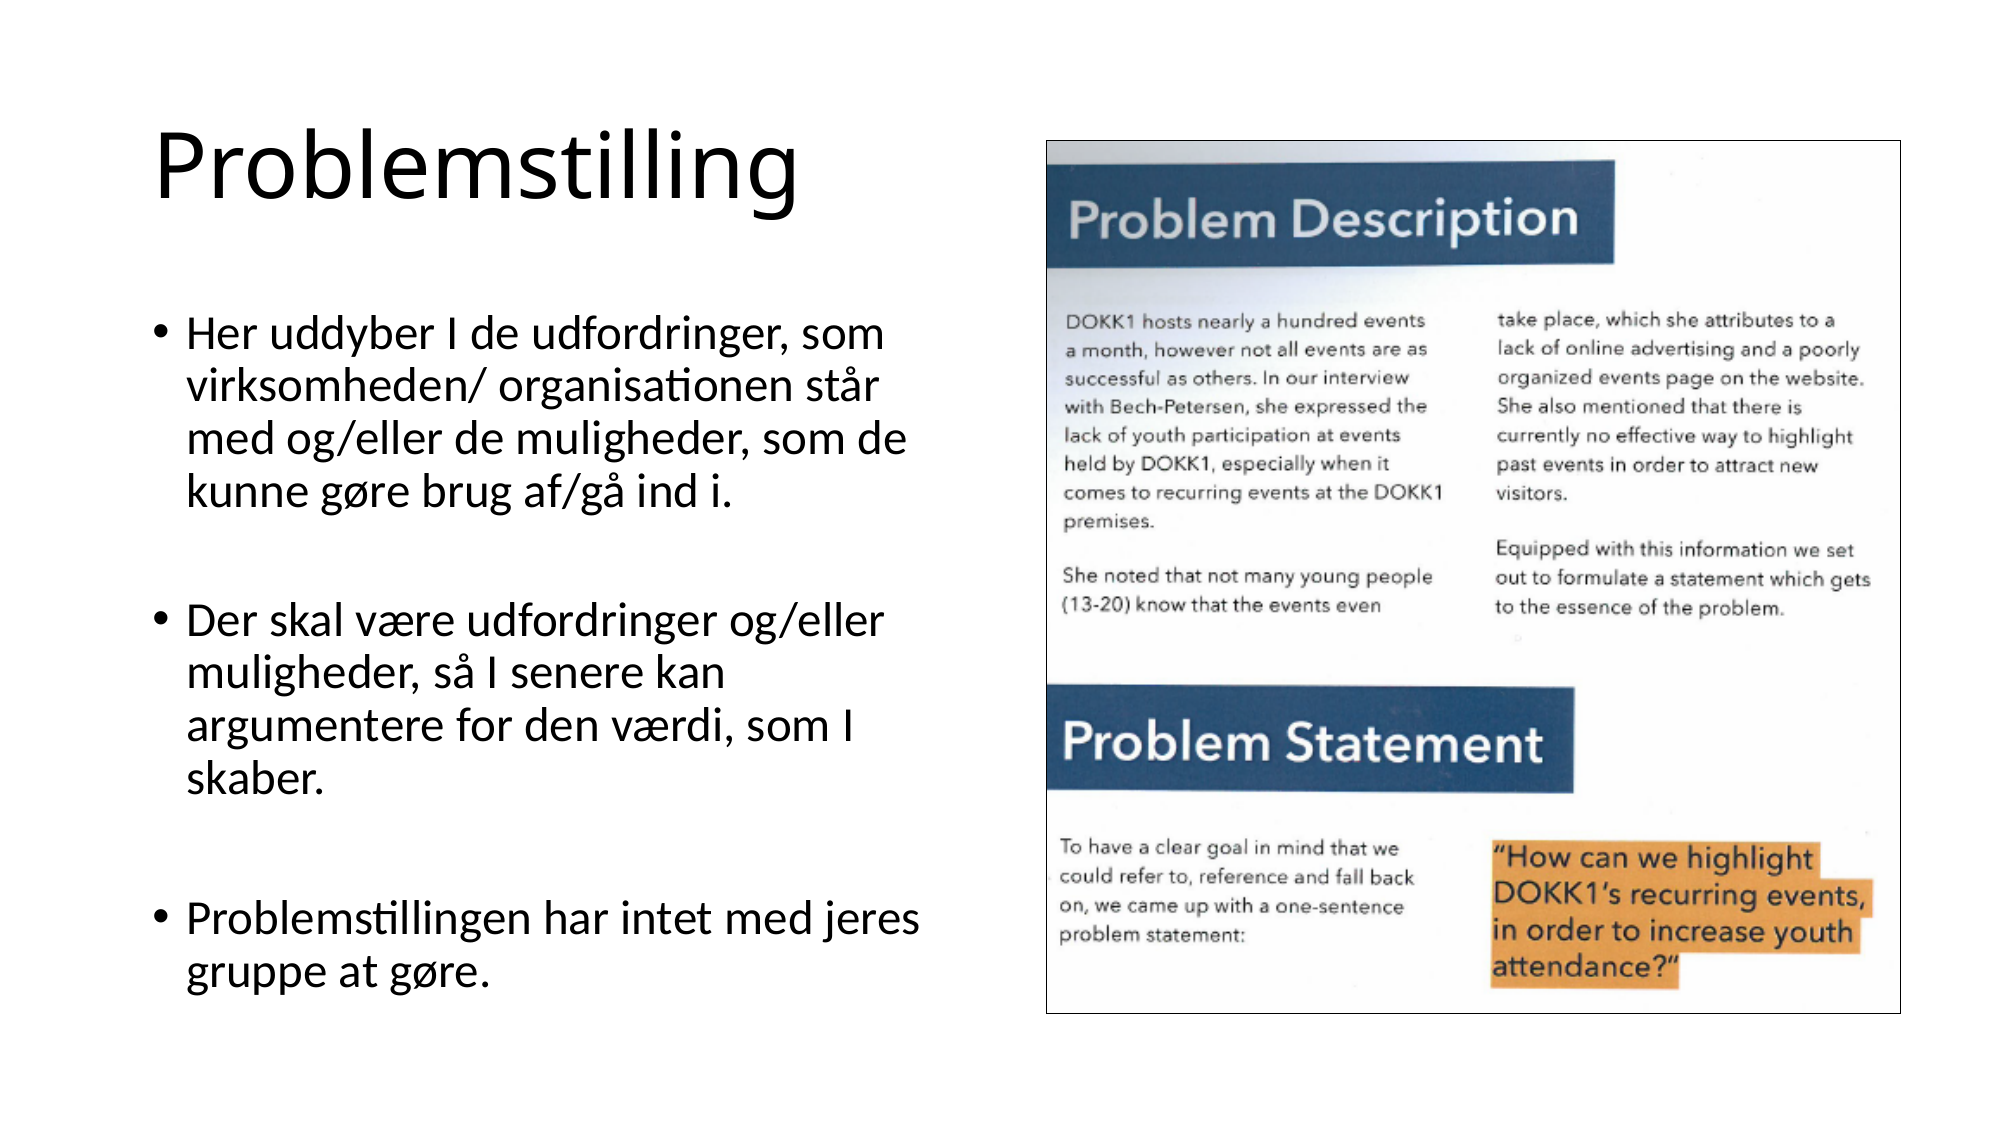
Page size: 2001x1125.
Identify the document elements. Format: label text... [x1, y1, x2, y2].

picture [1046, 140, 1901, 1014]
list Her uddyber I de udfordringer, som virksomheden/ organisationen står med og/eller de muligheder, som de kunne gøre brug af/gå ind i. Der skal være udfordringer og/eller muligheder, så I senere kan argumentere for den værdi, som I skaber. Problemstillingen har intet med jeres gruppe at gøre. [137, 299, 944, 1014]
title Problemstilling [137, 59, 1863, 278]
